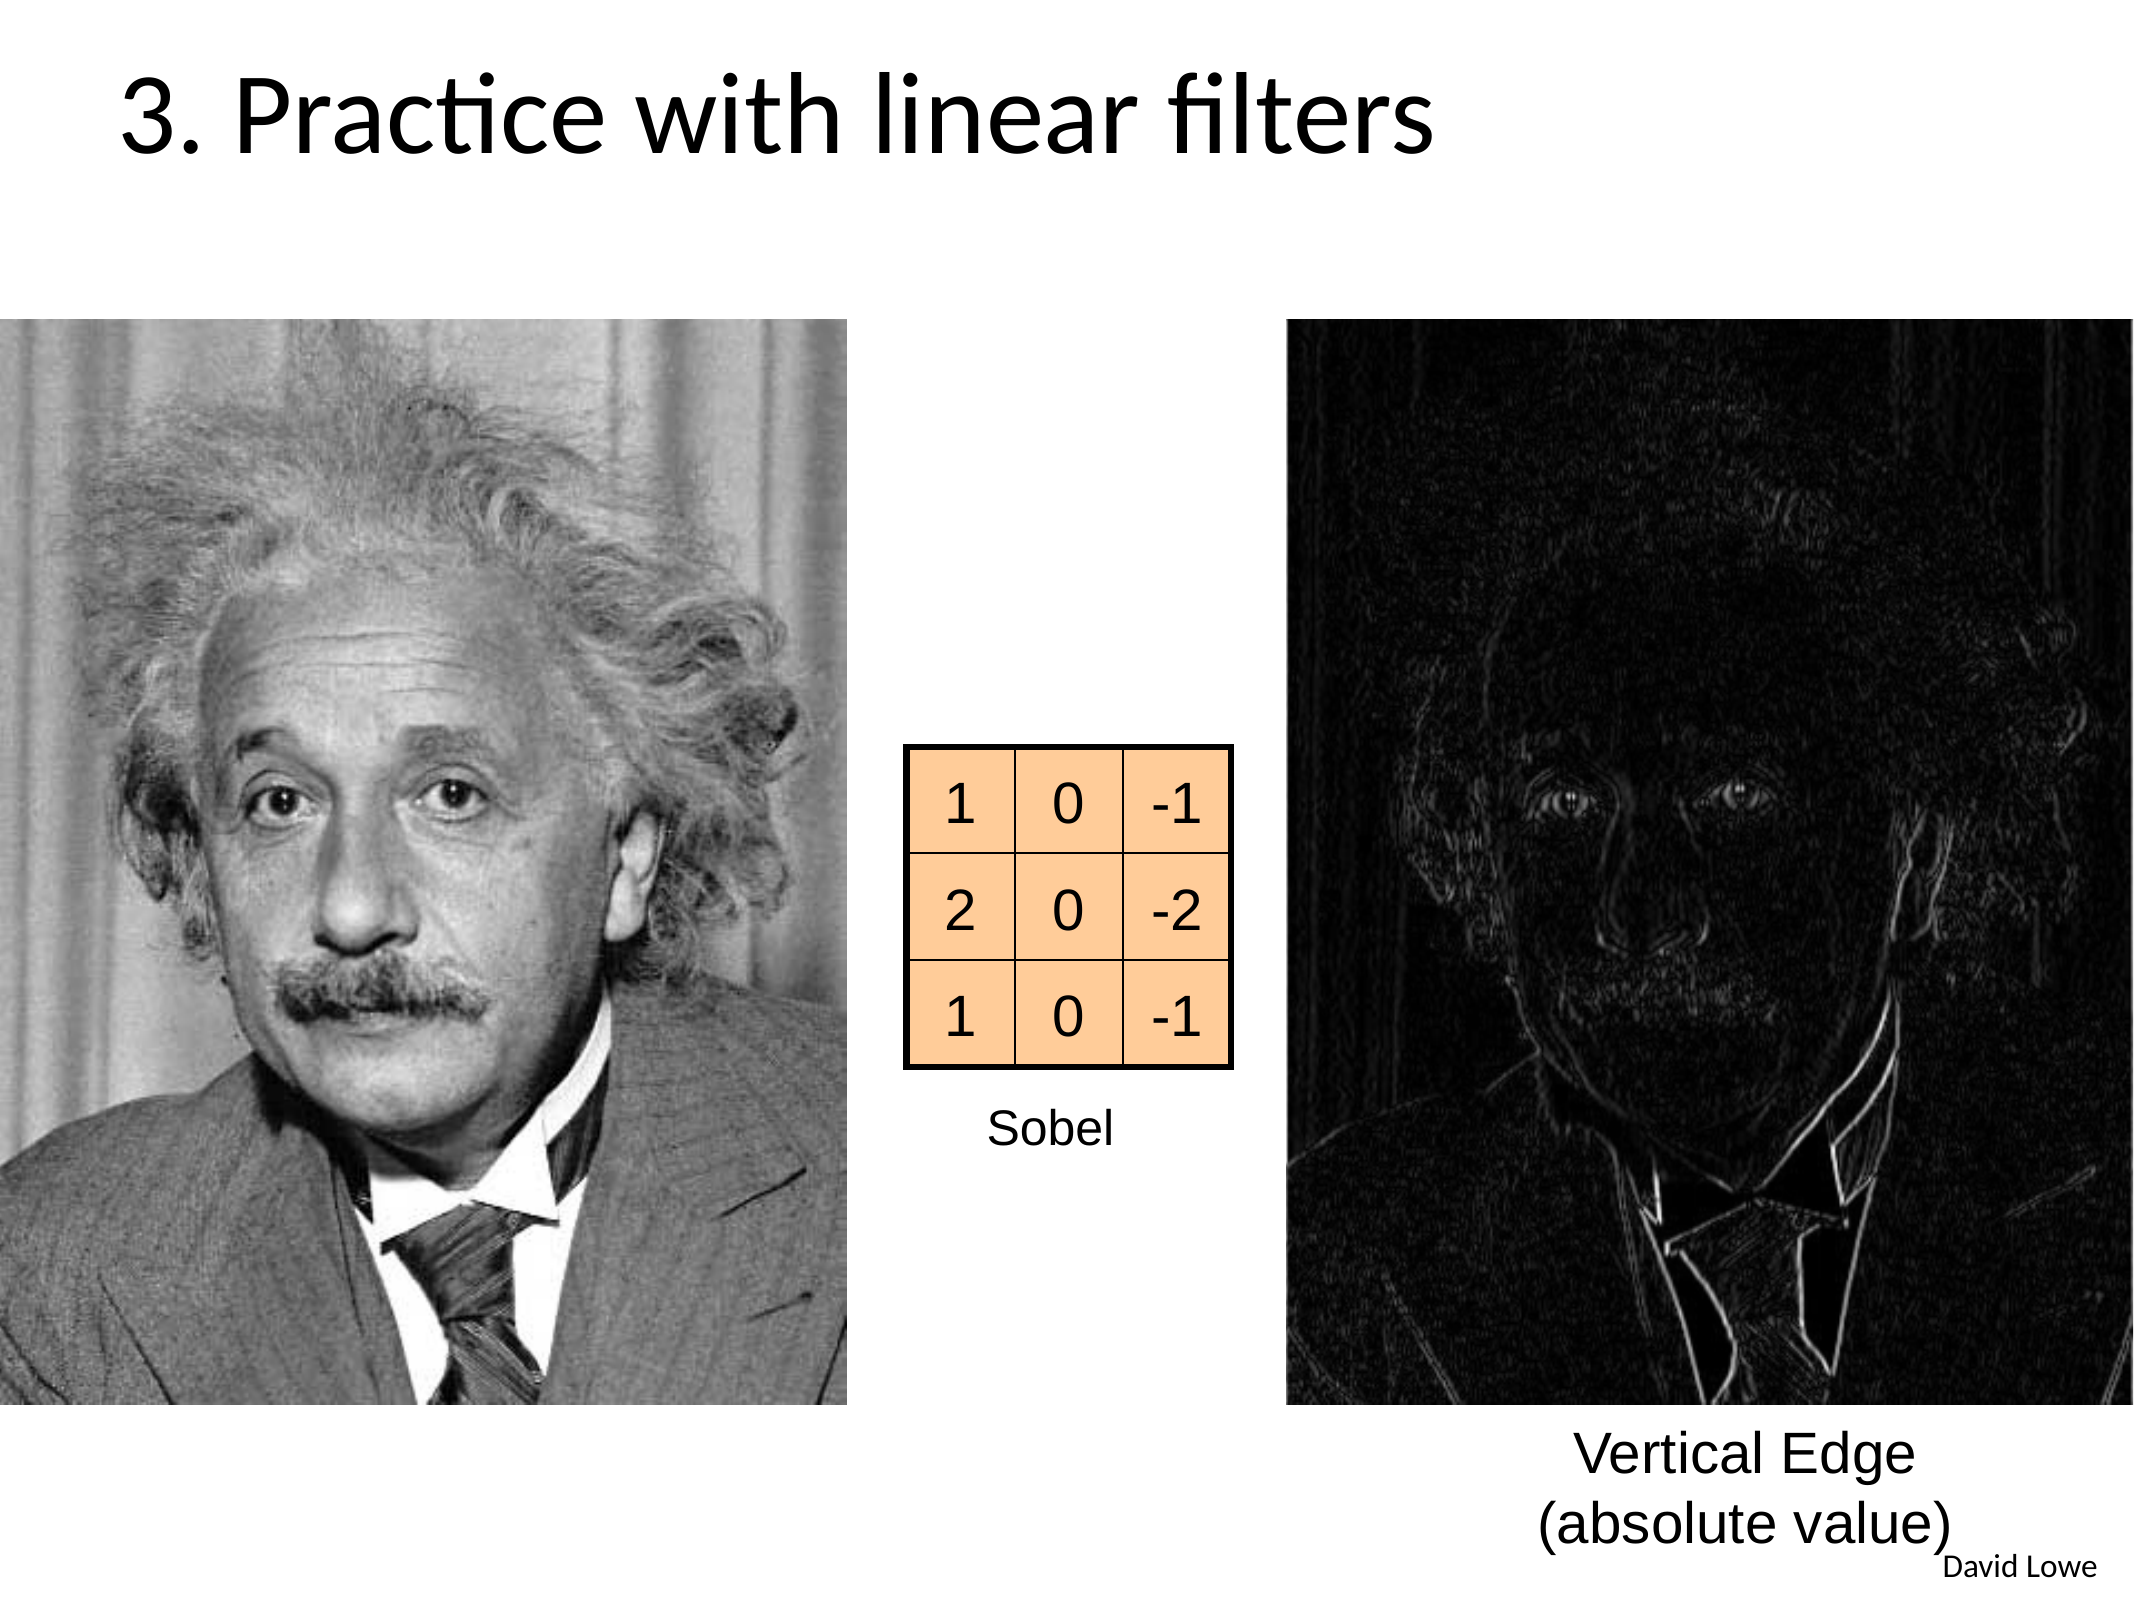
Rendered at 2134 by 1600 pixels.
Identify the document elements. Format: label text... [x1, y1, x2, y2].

picture [0, 319, 847, 1405]
title 3. Practice with linear filters [106, 0, 2028, 214]
picture [1286, 319, 2134, 1405]
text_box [906, 746, 1232, 1067]
text_box Sobel [975, 1084, 1125, 1166]
text_box David Lowe [1932, 1533, 2109, 1595]
text_box Vertical Edge (absolute value) [1526, 1405, 1965, 1566]
